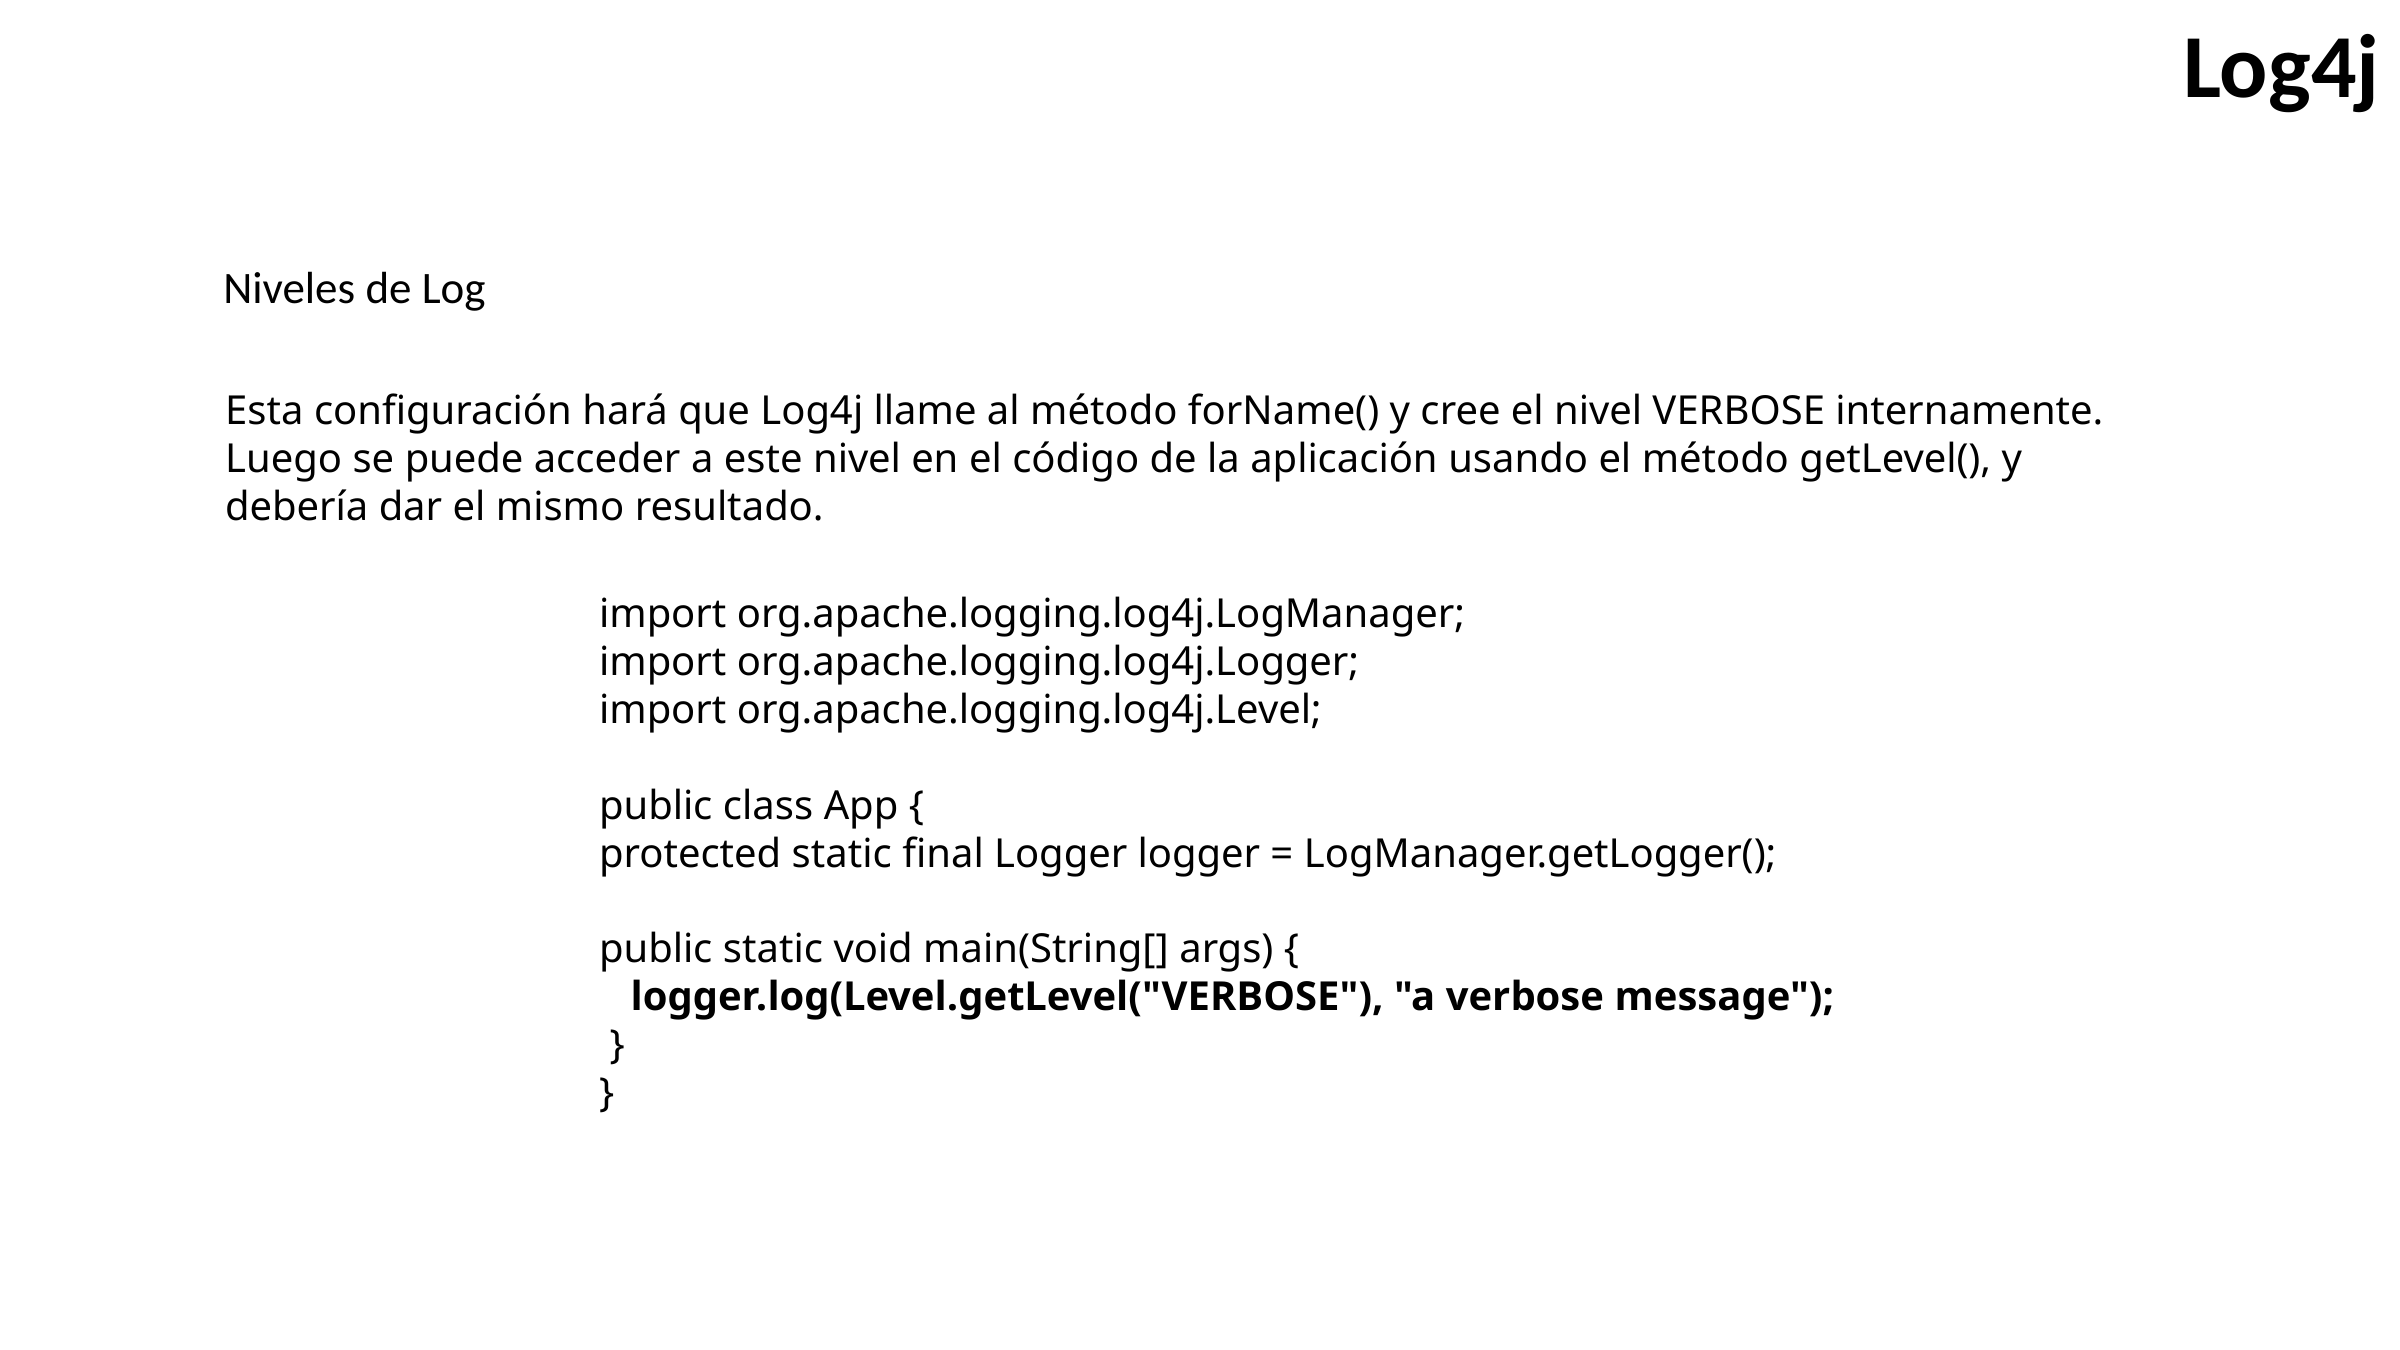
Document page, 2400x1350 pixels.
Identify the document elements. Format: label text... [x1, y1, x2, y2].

text_box import org.apache.logging.log4j.LogManager; import org.apache.logging.log4j.Logger; import org.apache.logging.log4j.Level; public class App { protected static final Logger logger = LogManager.getLogger(); public static void main(String[] args) { logger.log(Level.getLevel("VERBOSE"), "a verbose message"); } } [581, 578, 2004, 1124]
text_box Esta configuración hará que Log4j llame al método forName() y cree el nivel VERBOSE internamente. Luego se puede acceder a este nivel en el código de la aplicación usando el método getLevel(), y debería dar el mismo resultado. [207, 375, 2128, 538]
text_box Niveles de Log [208, 251, 502, 321]
text_box Log4j [2168, 0, 2395, 123]
